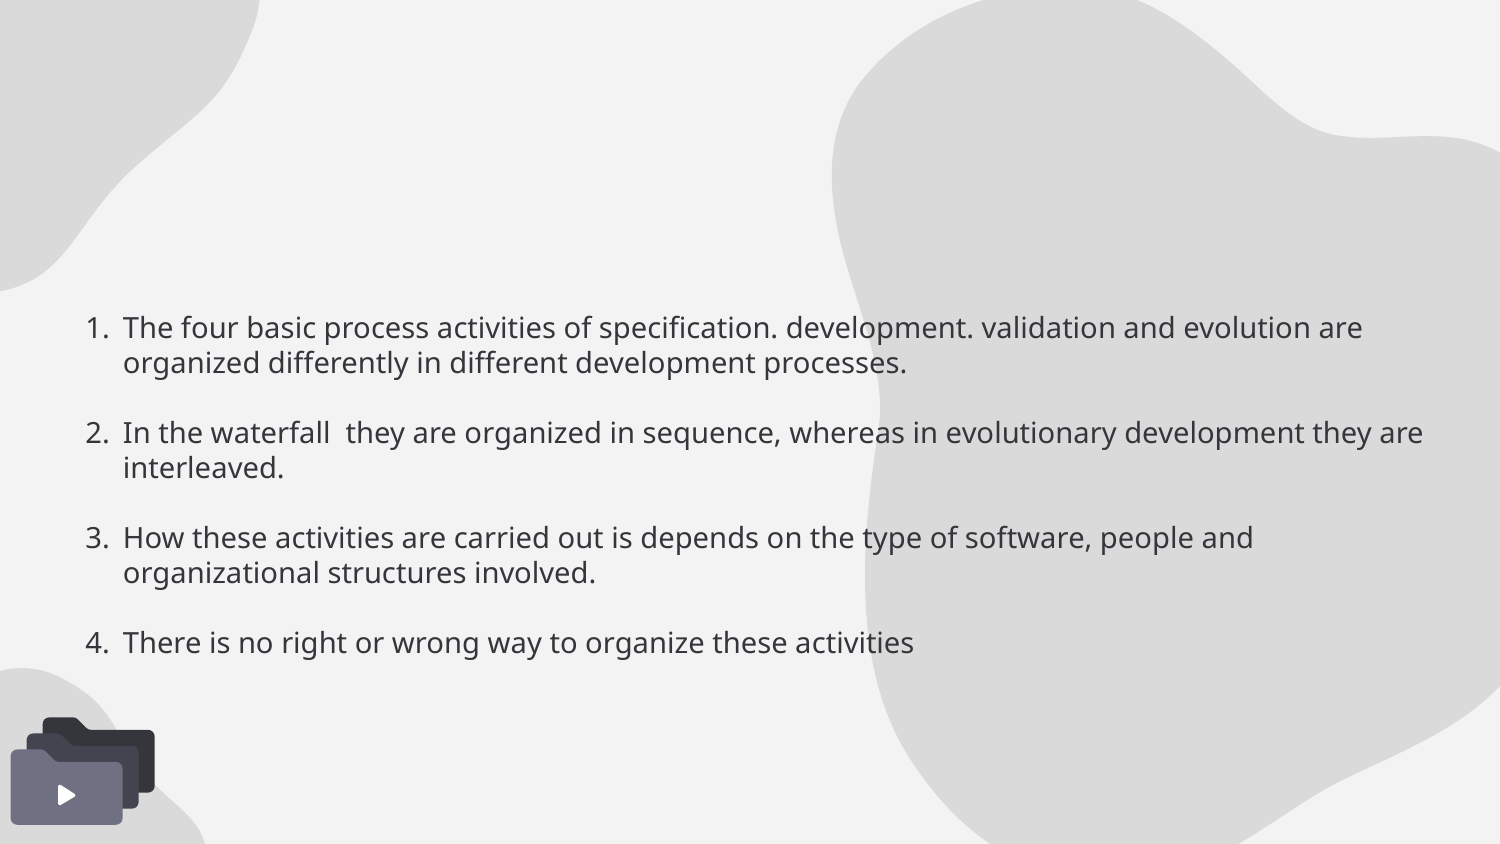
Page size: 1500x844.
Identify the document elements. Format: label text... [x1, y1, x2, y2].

text_box [831, 0, 1500, 844]
subtitle The four basic process activities of specification. development. validation and evolution are organized differently in different development processes. In the waterfall they are organized in sequence, whereas in evolutionary development they are interleaved. How these activities are carried out is depends on the type of software, people and organizational structures involved. There is no right or wrong way to organize these activities [45, 294, 1462, 672]
